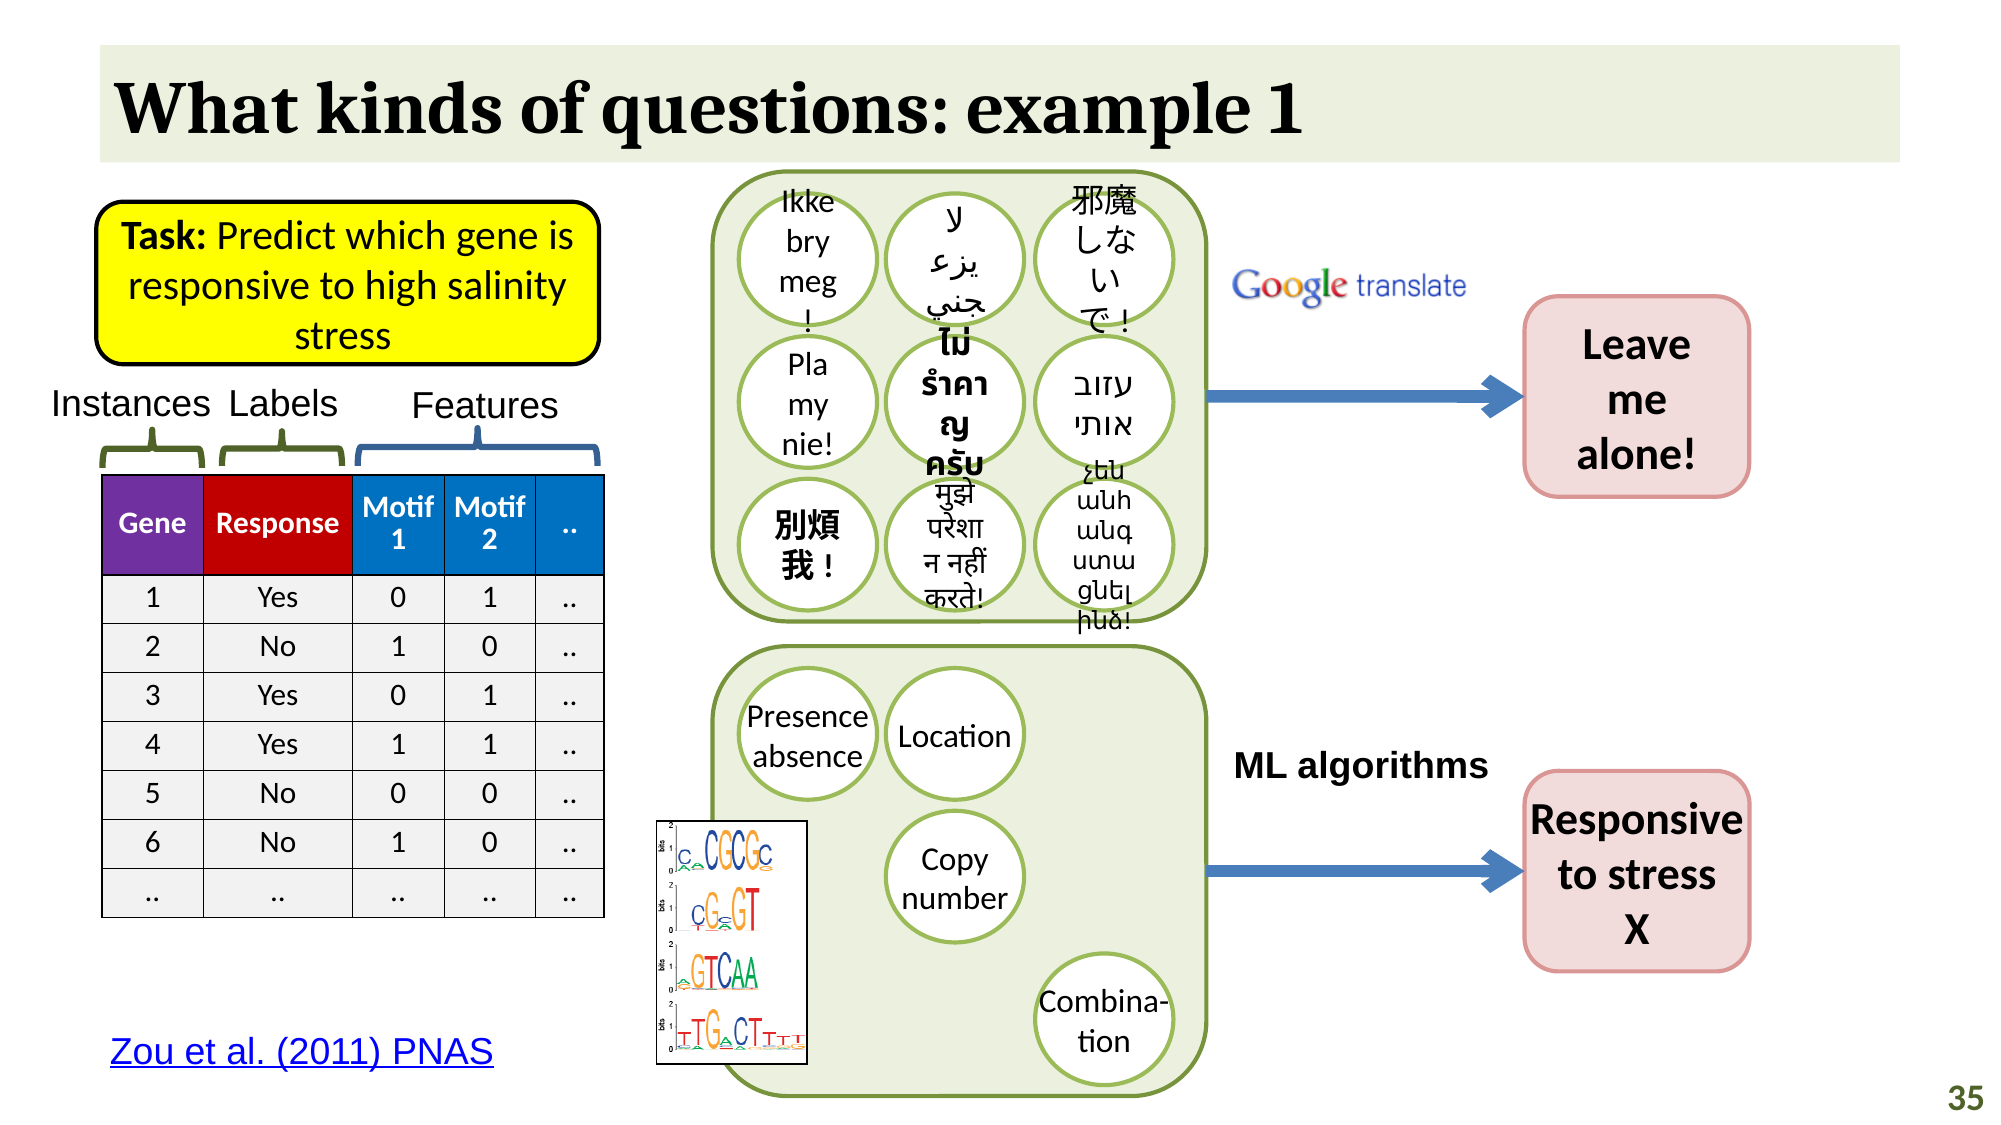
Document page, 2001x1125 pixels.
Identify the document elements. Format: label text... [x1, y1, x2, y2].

table_cell 1 [103, 576, 203, 623]
table_cell 0 [353, 771, 444, 819]
text_box Zou et al. (2011) PNAS [95, 1019, 510, 1079]
table_cell Yes [204, 673, 352, 721]
table_cell .. [103, 869, 203, 917]
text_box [1206, 259, 1750, 497]
text_box [1120, 619, 1158, 624]
table_cell 1 [445, 673, 535, 721]
table_cell .. [536, 722, 603, 770]
table_cell 4 [103, 722, 203, 770]
table_header Gene [103, 477, 203, 574]
text_box [761, 619, 1078, 624]
table_cell .. [204, 869, 352, 917]
table_cell Yes [204, 722, 352, 770]
table_cell 6 [103, 820, 203, 868]
table_cell 0 [445, 624, 535, 672]
table_cell 0 [445, 820, 535, 868]
table_cell No [204, 820, 352, 868]
table_cell .. [445, 869, 535, 917]
table_cell 0 [445, 771, 535, 819]
table_cell .. [536, 624, 603, 672]
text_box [738, 193, 1174, 611]
table_cell 1 [353, 624, 444, 672]
table_cell 2 [103, 624, 203, 672]
table_cell .. [353, 869, 444, 917]
table_header Motif 2 [445, 477, 535, 574]
table_cell No [204, 624, 352, 672]
table_cell 1 [353, 722, 444, 770]
table_cell .. [536, 673, 603, 721]
table_cell 1 [353, 820, 444, 868]
table_header Response [204, 477, 352, 574]
slide_number 35 [1899, 1065, 2000, 1125]
table_cell 1 [445, 576, 535, 623]
table_cell Yes [204, 576, 352, 623]
list Three examples [99, 187, 984, 1066]
title What kinds of questions: example 1 [99, 44, 1901, 163]
table_cell 0 [353, 576, 444, 623]
text_box Task: Predict which gene is responsive to high salinity stress [94, 199, 602, 367]
table_cell 3 [103, 673, 203, 721]
table_cell .. [536, 771, 603, 819]
table_cell 0 [353, 673, 444, 721]
table_header .. [536, 476, 603, 574]
table_cell .. [536, 576, 603, 623]
table_header Motif 1 [353, 477, 444, 574]
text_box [34, 371, 598, 469]
text_box Responsive to stress X [1522, 768, 1752, 974]
table_cell 1 [445, 722, 535, 770]
table_cell No [204, 771, 352, 819]
table_cell 5 [103, 771, 203, 819]
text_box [656, 645, 1207, 1097]
text_box [710, 169, 1209, 609]
table_cell .. [536, 820, 603, 868]
table_cell .. [536, 869, 603, 917]
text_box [1206, 733, 1525, 872]
